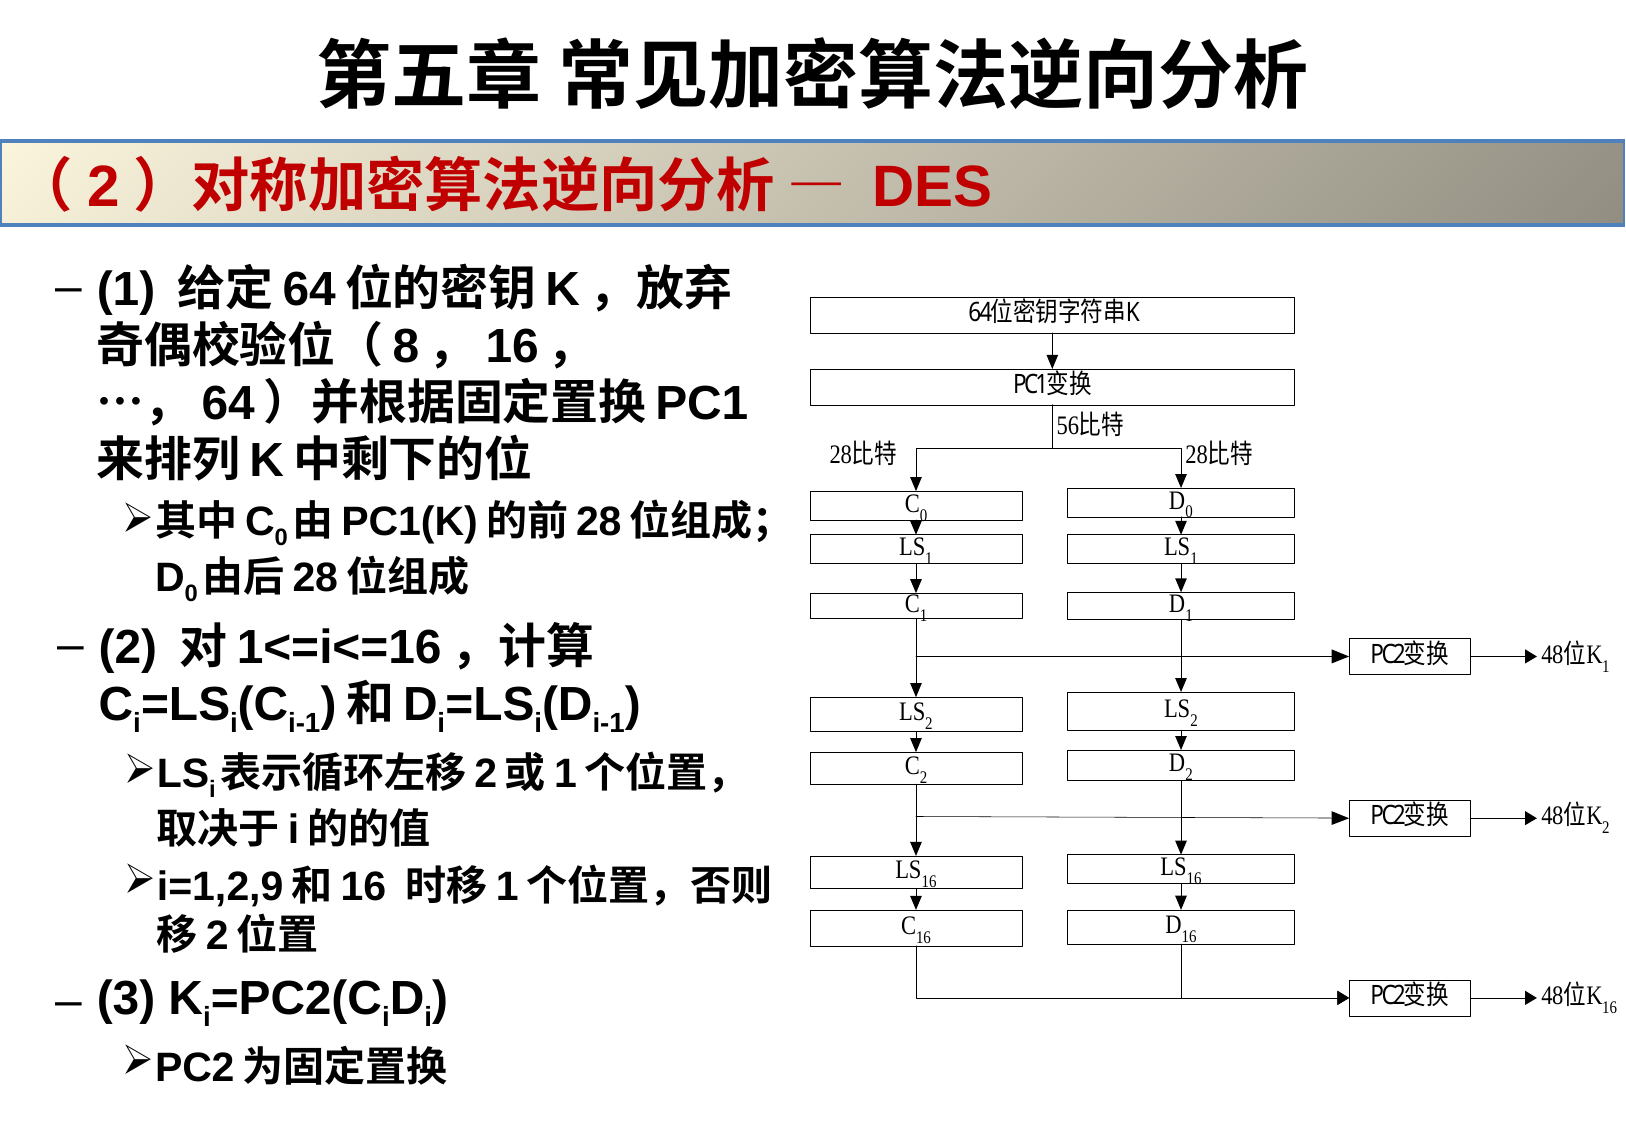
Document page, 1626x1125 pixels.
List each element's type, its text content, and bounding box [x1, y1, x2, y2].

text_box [807, 290, 1620, 1022]
text_box （2）对称加密算法逆向分析 — DES [0, 139, 1625, 227]
list (1) 给定64位的密钥K，放弃奇偶校验位（8，16，…，64）并根据固定置换PC1来排列K中剩下的位 其中C0由PC1(K)的前28位组成；D0由后28位组成 (2) 对1<=i<=16，计算Ci=LSi(Ci-1)和Di=LSi(Di-1) LSi表示循环左移2或1个位置，取决于i的的值 i=1,2,9和16 时移1个位置，否则移2位置 (3) Ki=PC2(CiDi) PC2为固定置换 [0, 250, 789, 1108]
title 第五章 常见加密算法逆向分析 [81, 19, 1544, 126]
